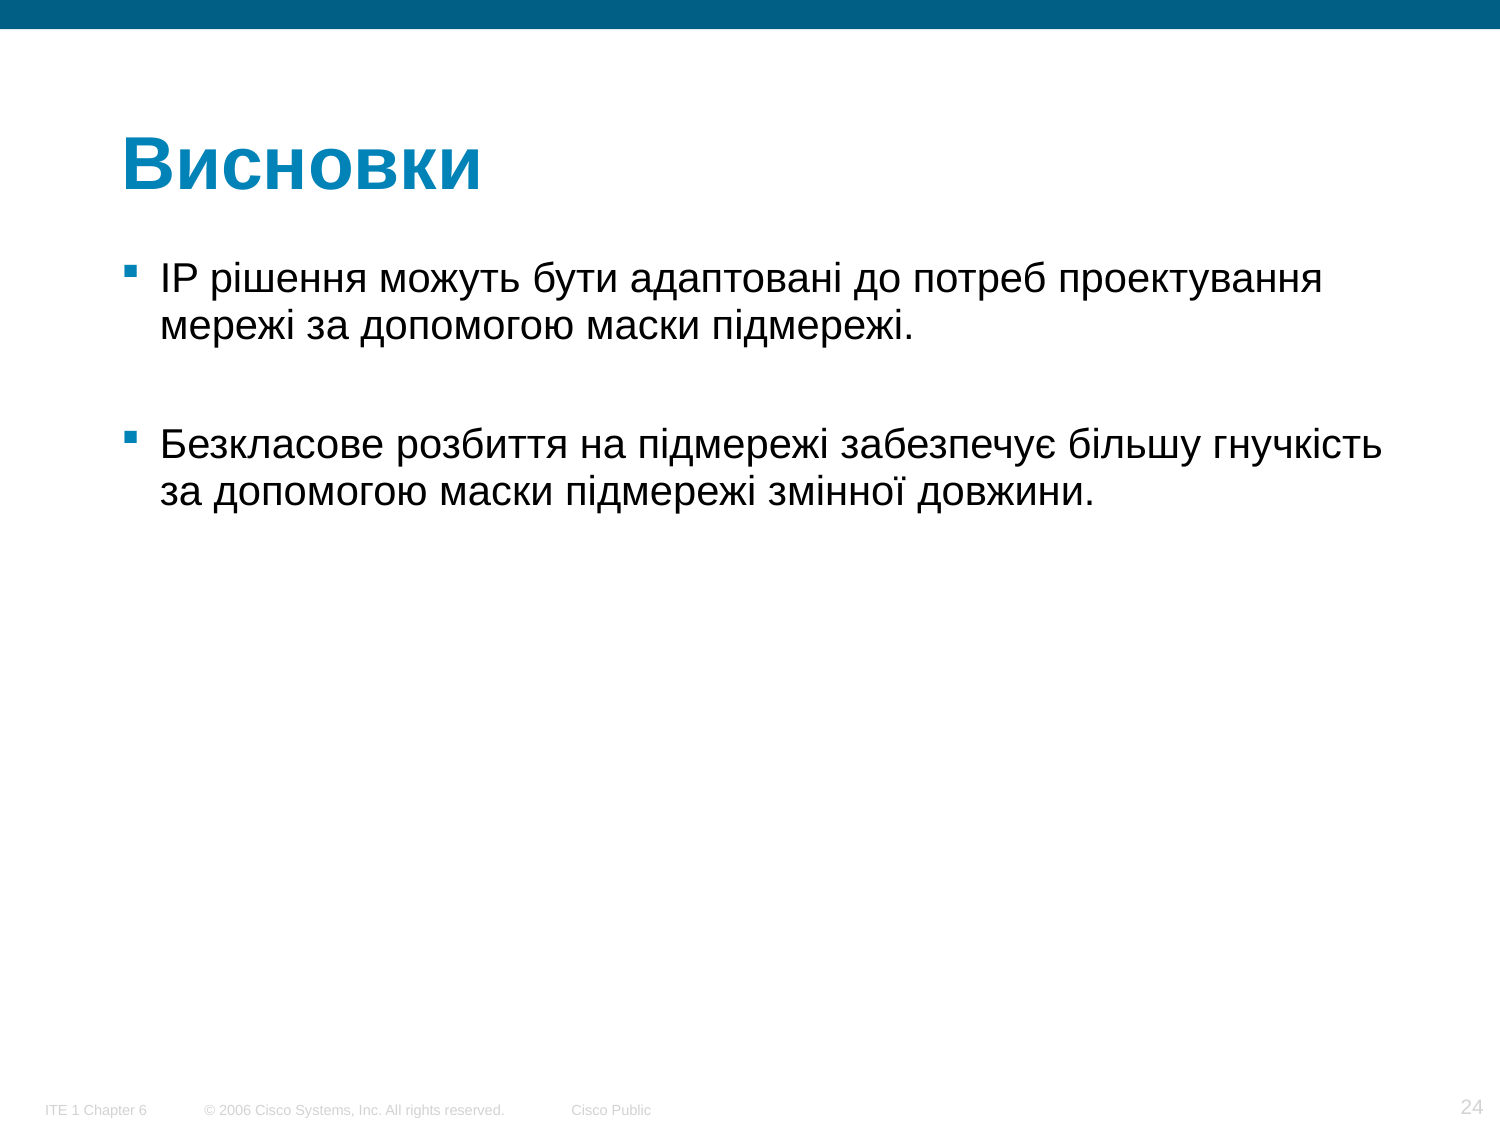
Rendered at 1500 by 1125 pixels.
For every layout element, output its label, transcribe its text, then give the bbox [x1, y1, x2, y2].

title Висновки [107, 75, 1444, 213]
list IP рішення можуть бути адаптовані до потреб проектування мережі за допомогою маски підмережі. Безкласове розбиття на підмережі забезпечує більшу гнучкість за допомогою маски підмережі змінної довжини. [107, 247, 1411, 1026]
